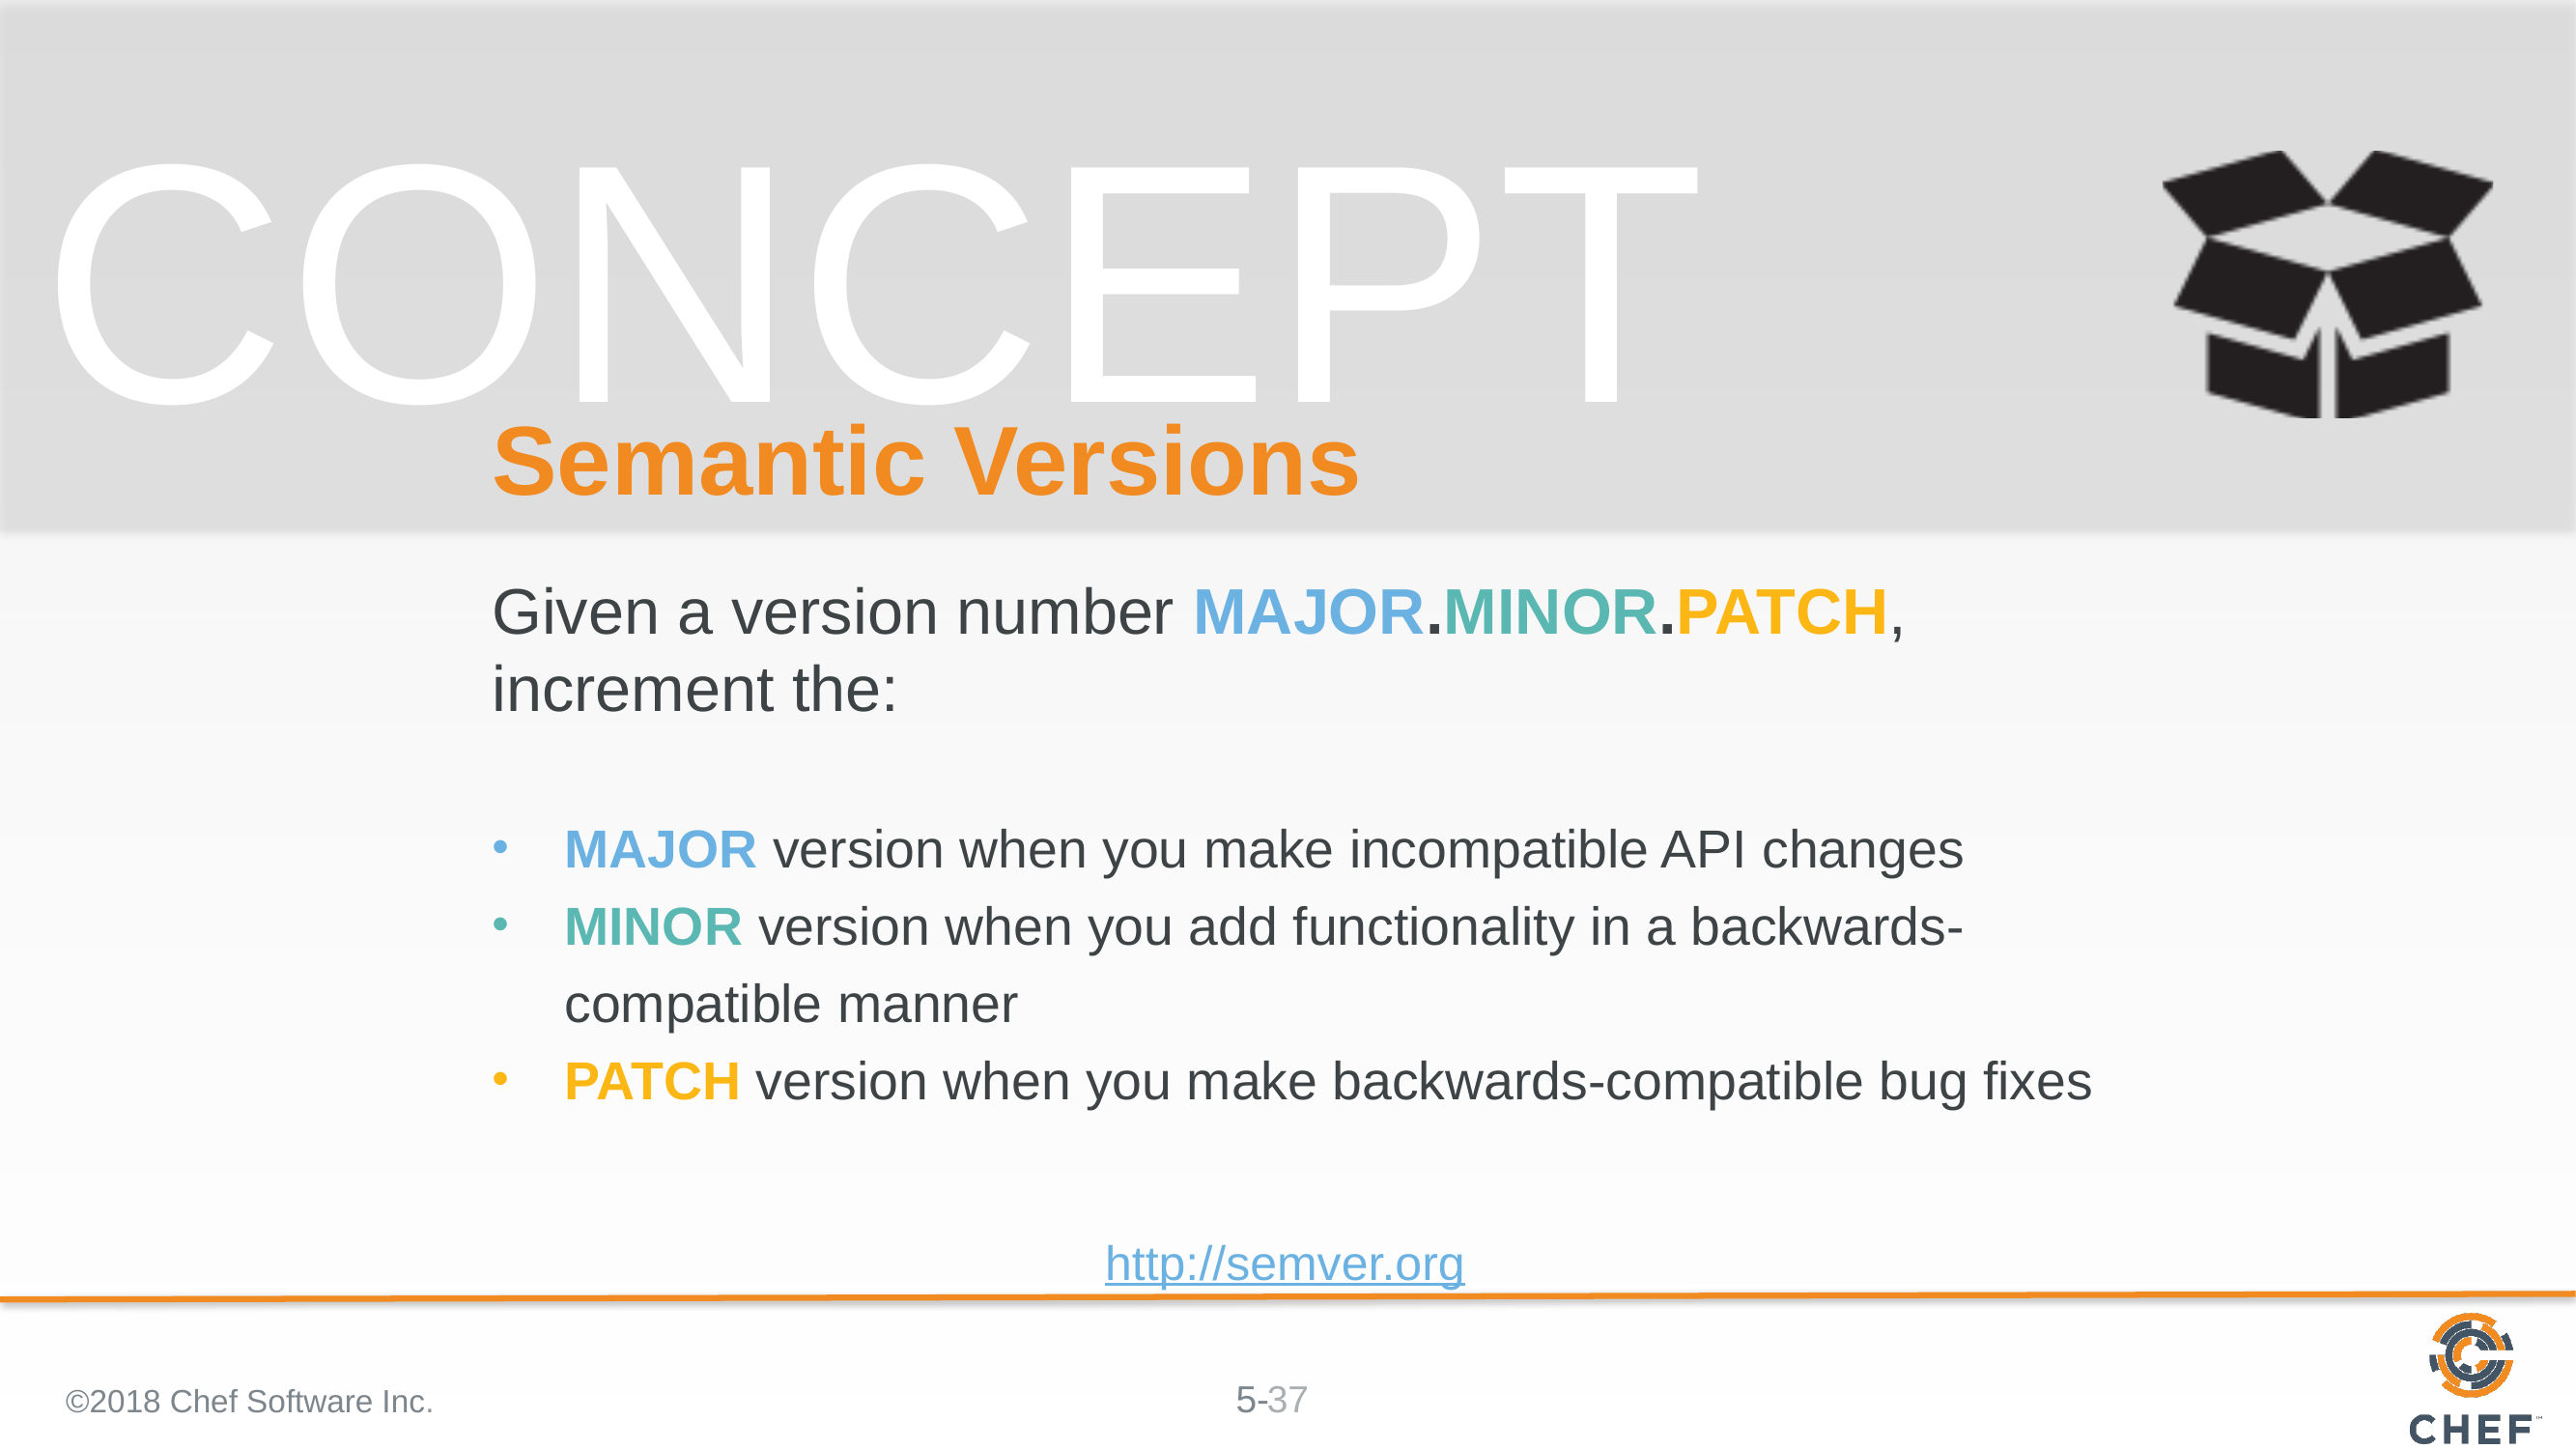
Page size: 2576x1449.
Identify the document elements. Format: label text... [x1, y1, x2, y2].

list http://semver.org [579, 1232, 1993, 1316]
subtitle Given a version number MAJOR.MINOR.PATCH, increment the: MAJOR version when you make incompatible API changes MINOR version when you add functionality in a backwards-compatible manner PATCH version when you make backwards-compatible bug fixes [477, 555, 2217, 1199]
title Semantic Versions [477, 395, 2217, 531]
picture [2399, 1297, 2550, 1449]
footer ©2018 Chef Software Inc. [51, 1359, 952, 1440]
slide_number 37 [998, 1359, 1578, 1437]
